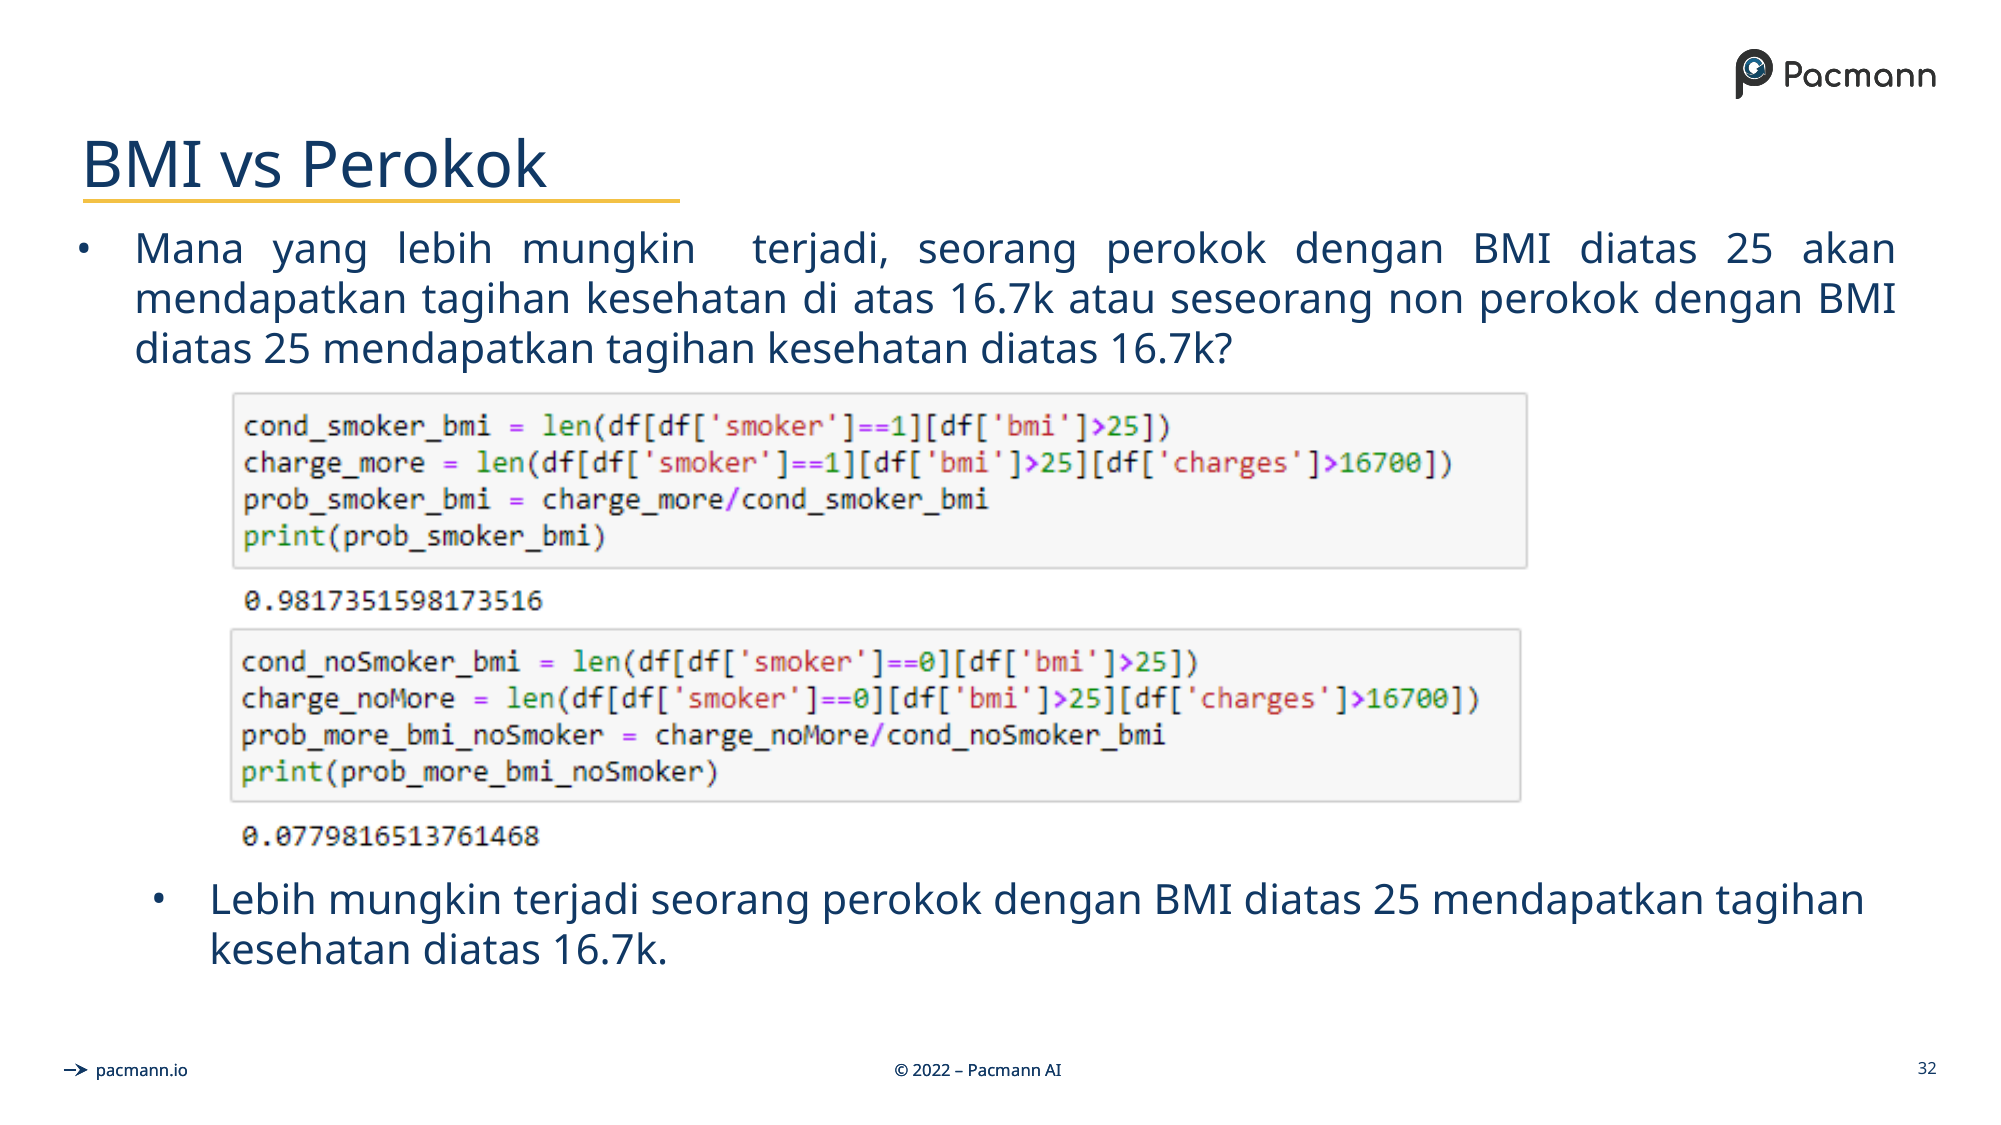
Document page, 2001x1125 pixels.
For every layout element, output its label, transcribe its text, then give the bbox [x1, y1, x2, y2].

picture [1707, 36, 1966, 112]
picture [222, 380, 1535, 858]
title BMI vs Perokok [66, 57, 1937, 275]
text_box Mana yang lebih mungkin terjadi, seorang perokok dengan BMI diatas 25 akan mendapatkan tagihan kesehatan di atas 16.7k atau seseorang non perokok dengan BMI diatas 25 mendapatkan tagihan kesehatan diatas 16.7k? Lebih mungkin terjadi seorang perokok dengan BMI diatas 25 mendapatkan tagihan kesehatan diatas 16.7k. [44, 214, 1913, 980]
